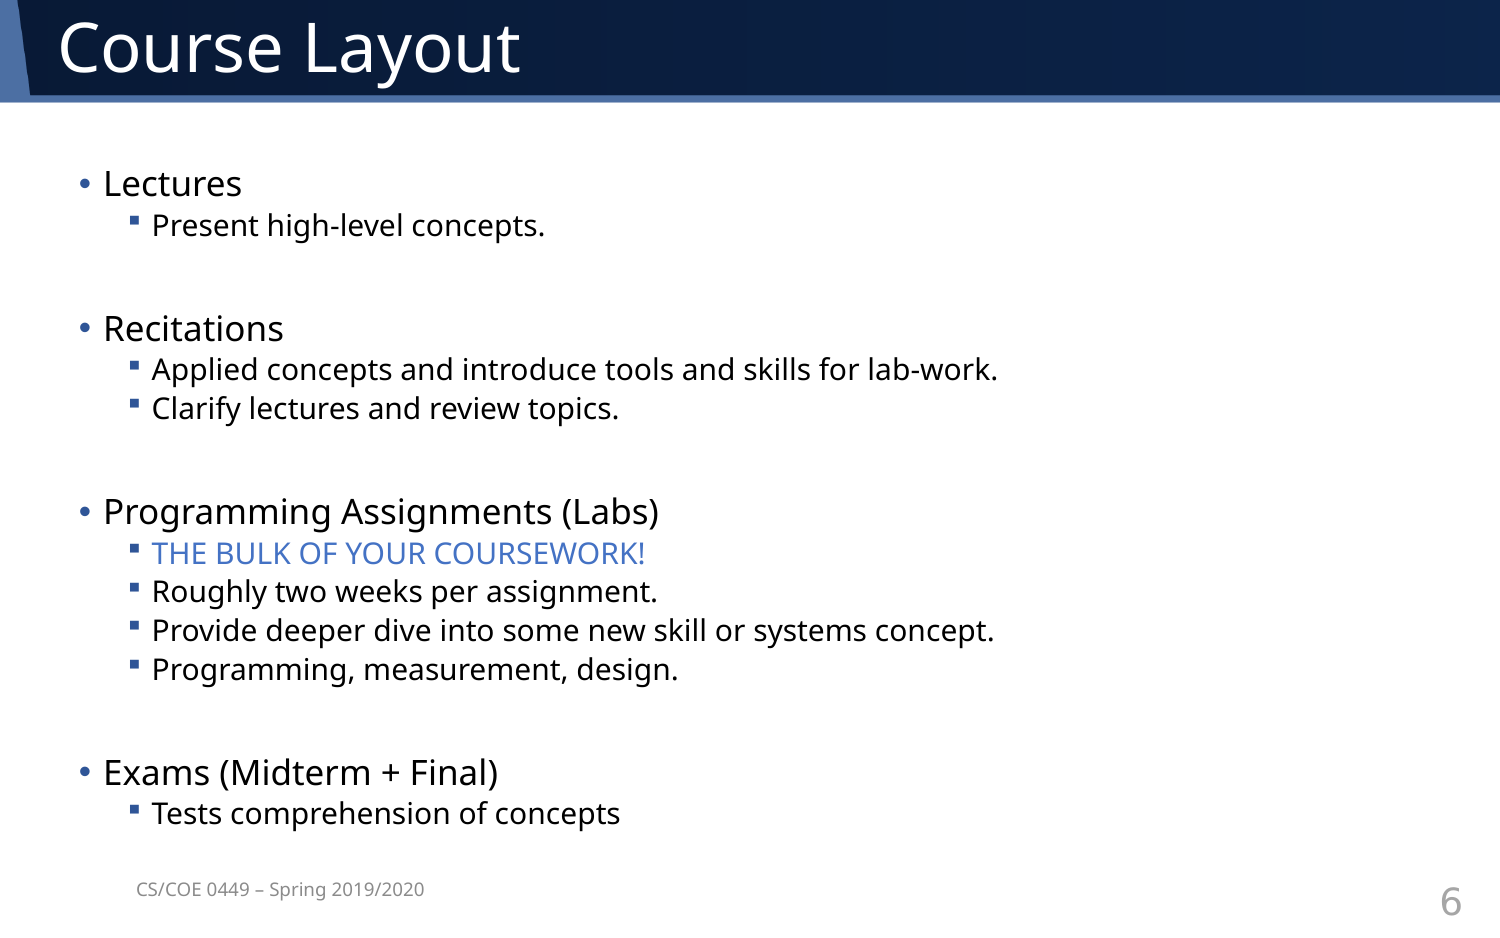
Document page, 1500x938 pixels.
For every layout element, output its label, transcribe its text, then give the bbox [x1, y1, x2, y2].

slide_number 6 [1376, 875, 1478, 926]
list Lectures Present high-level concepts. Recitations Applied concepts and introduce tools and skills for lab-work. Clarify lectures and review topics. Programming Assignments (Labs) THE BULK OF YOUR COURSEWORK! Roughly two weeks per assignment. Provide deeper dive into some new skill or systems concept. Programming, measurement, design. Exams (Midterm + Final) Tests comprehension of concepts [63, 158, 1433, 845]
picture [0, 0, 1500, 938]
footer CS/COE 0449 – Spring 2019/2020 [27, 865, 534, 916]
title Course Layout [42, 3, 1500, 97]
